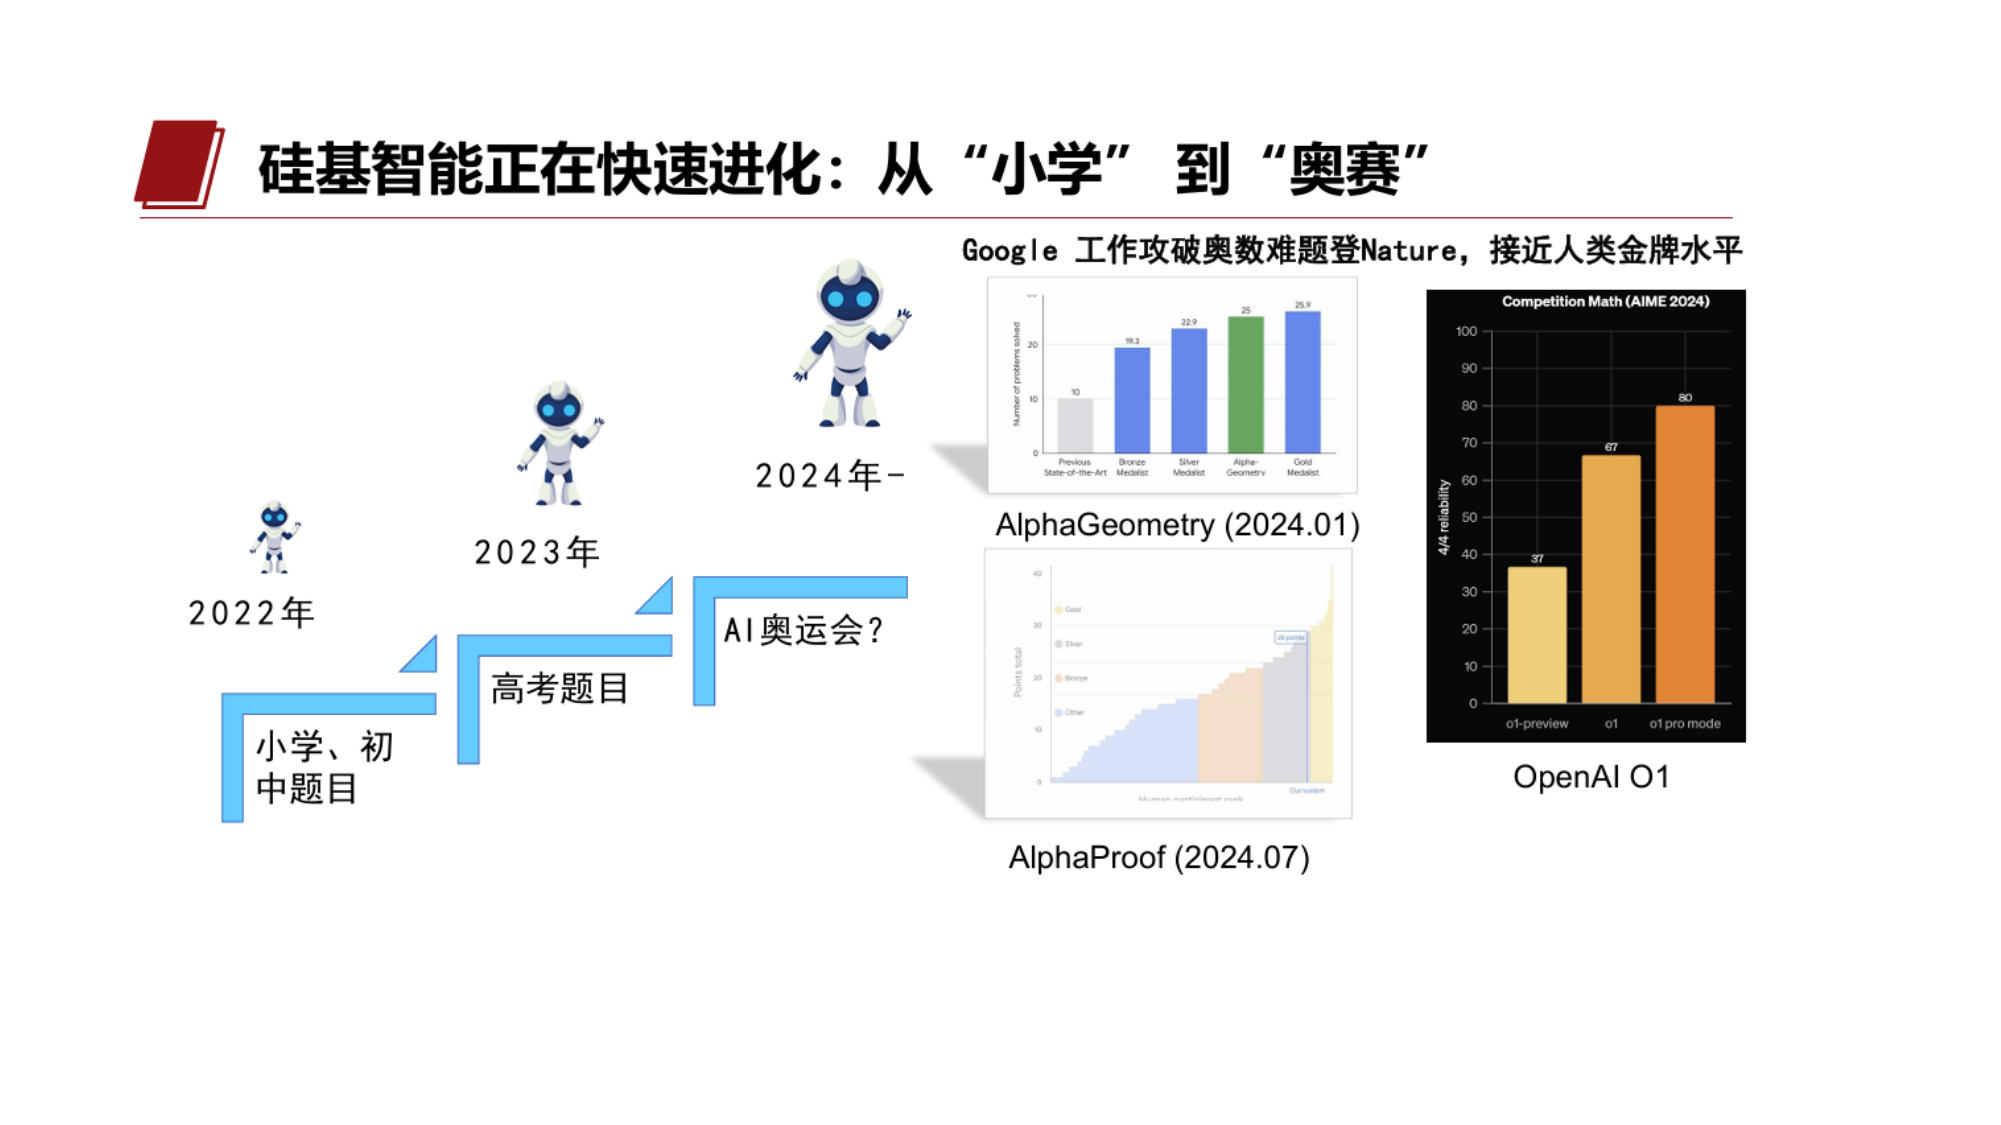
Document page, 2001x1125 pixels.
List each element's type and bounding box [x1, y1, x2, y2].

picture [112, 108, 1766, 926]
